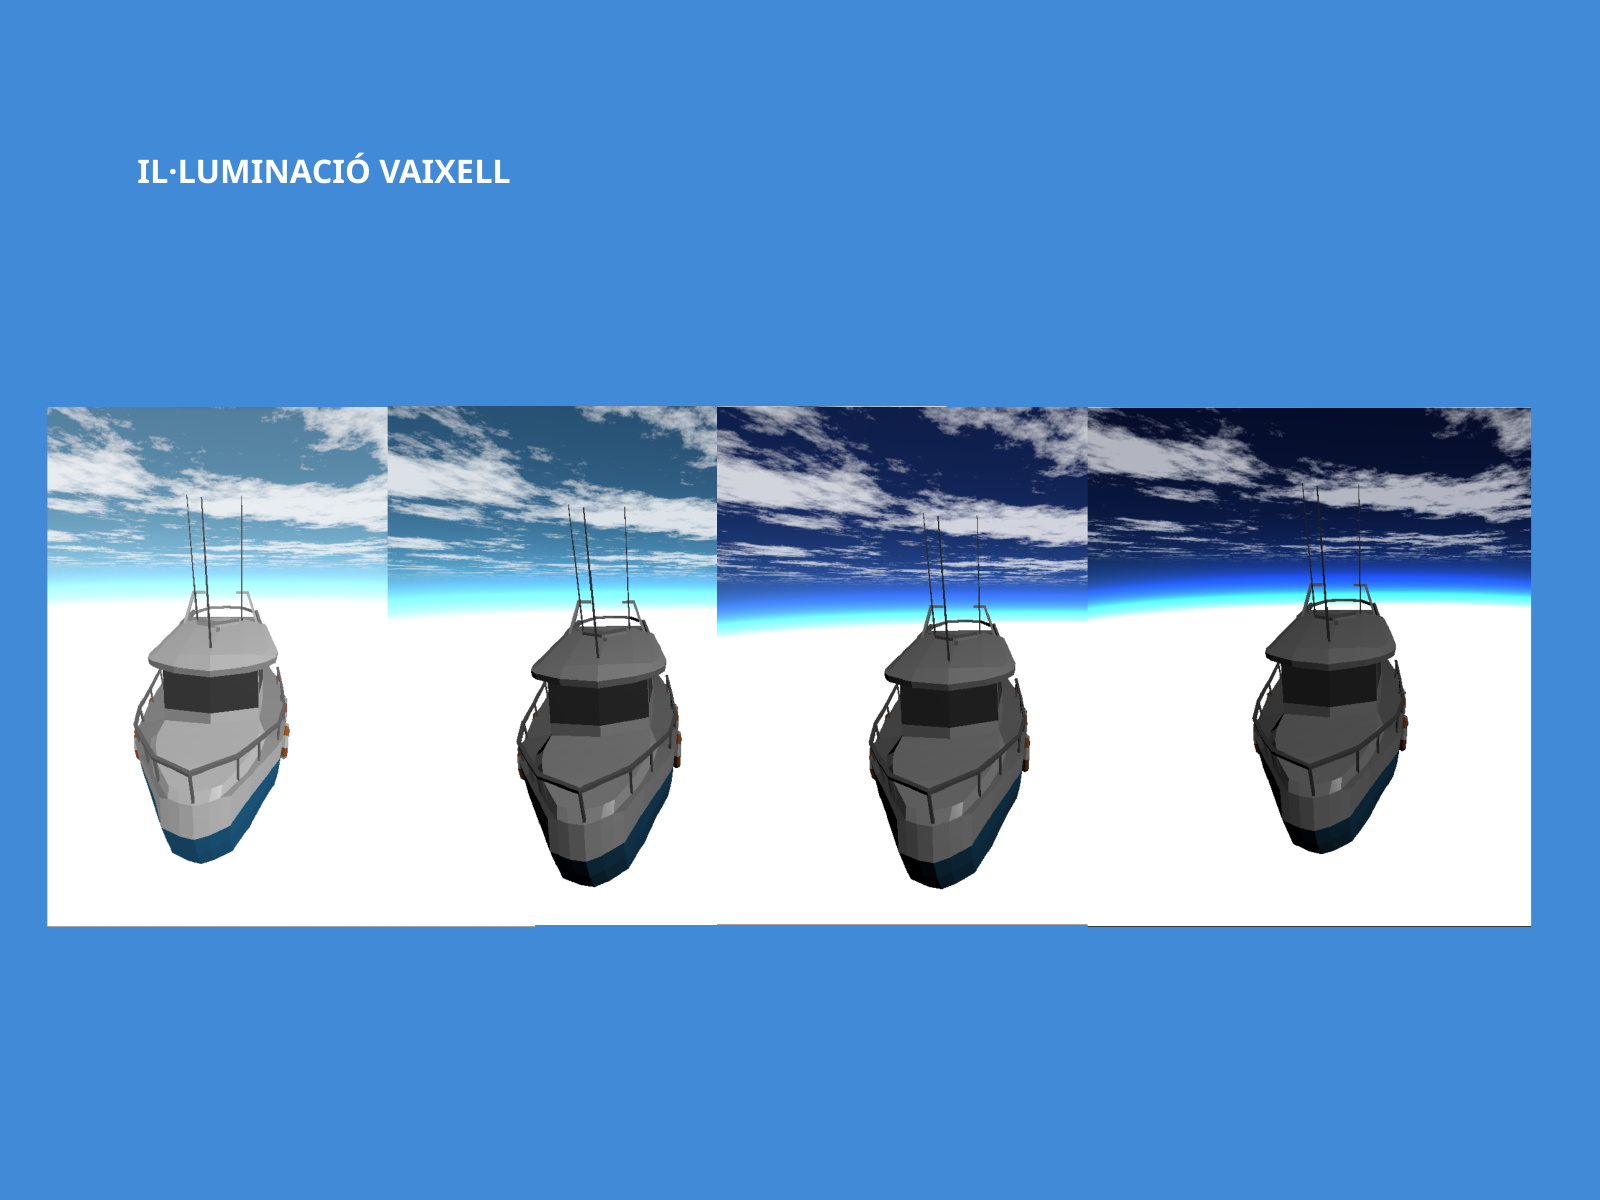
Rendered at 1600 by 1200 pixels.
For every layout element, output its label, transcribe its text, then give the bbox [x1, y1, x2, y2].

picture [47, 405, 1532, 927]
text_box IL·LUMINACIÓ VAIXELL [137, 112, 555, 190]
